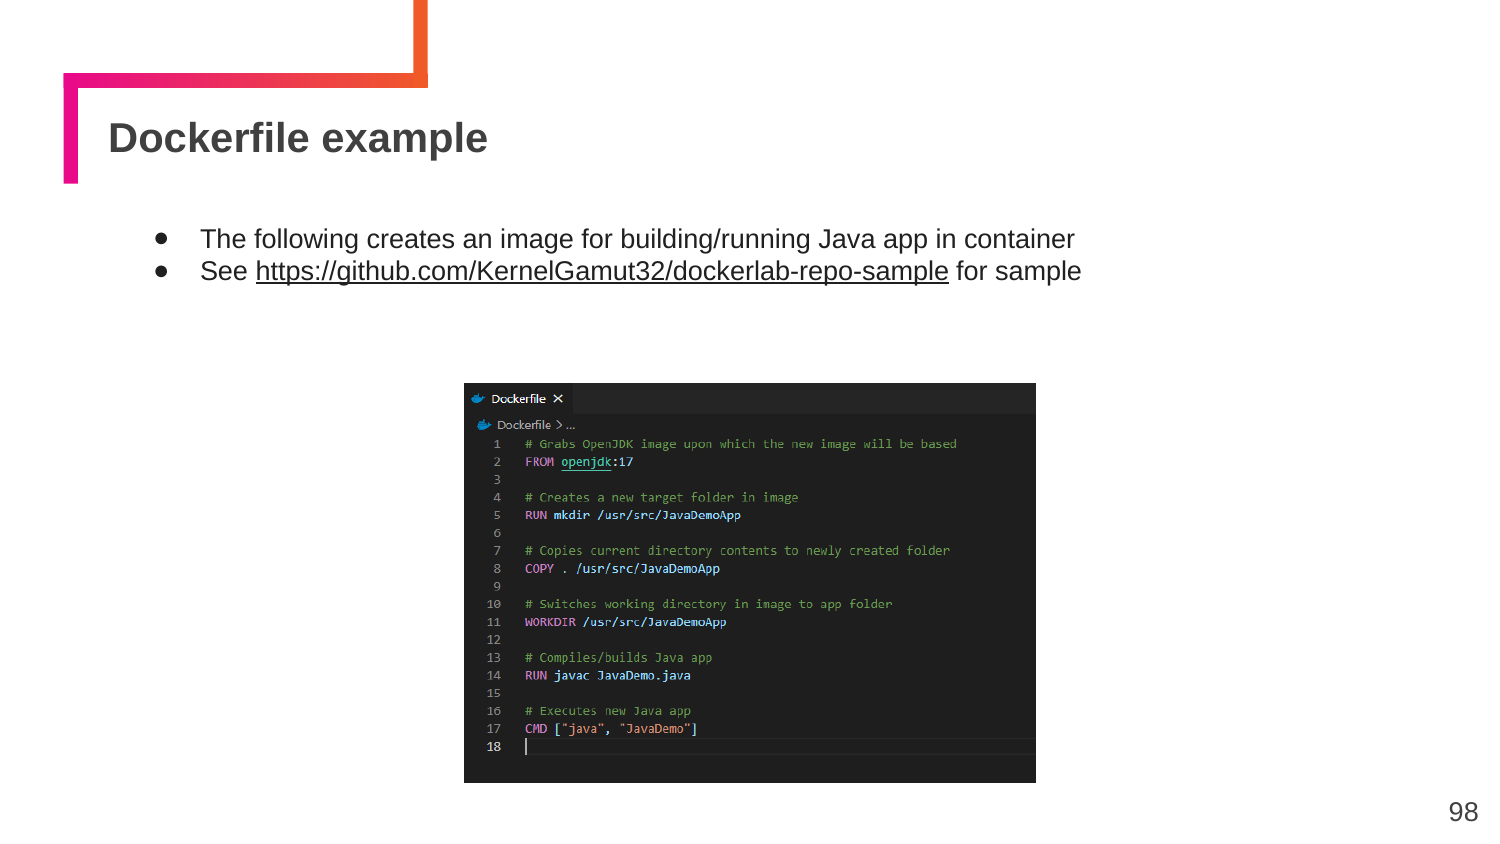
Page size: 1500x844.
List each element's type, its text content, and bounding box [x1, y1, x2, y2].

subtitle The following creates an image for building/running Java app in container See https://github.com/KernelGamut32/dockerlab-repo-sample for sample [100, 206, 1352, 727]
slide_number 98 [1403, 779, 1494, 844]
picture [463, 383, 1037, 783]
title Dockerfile example [100, 117, 1455, 169]
